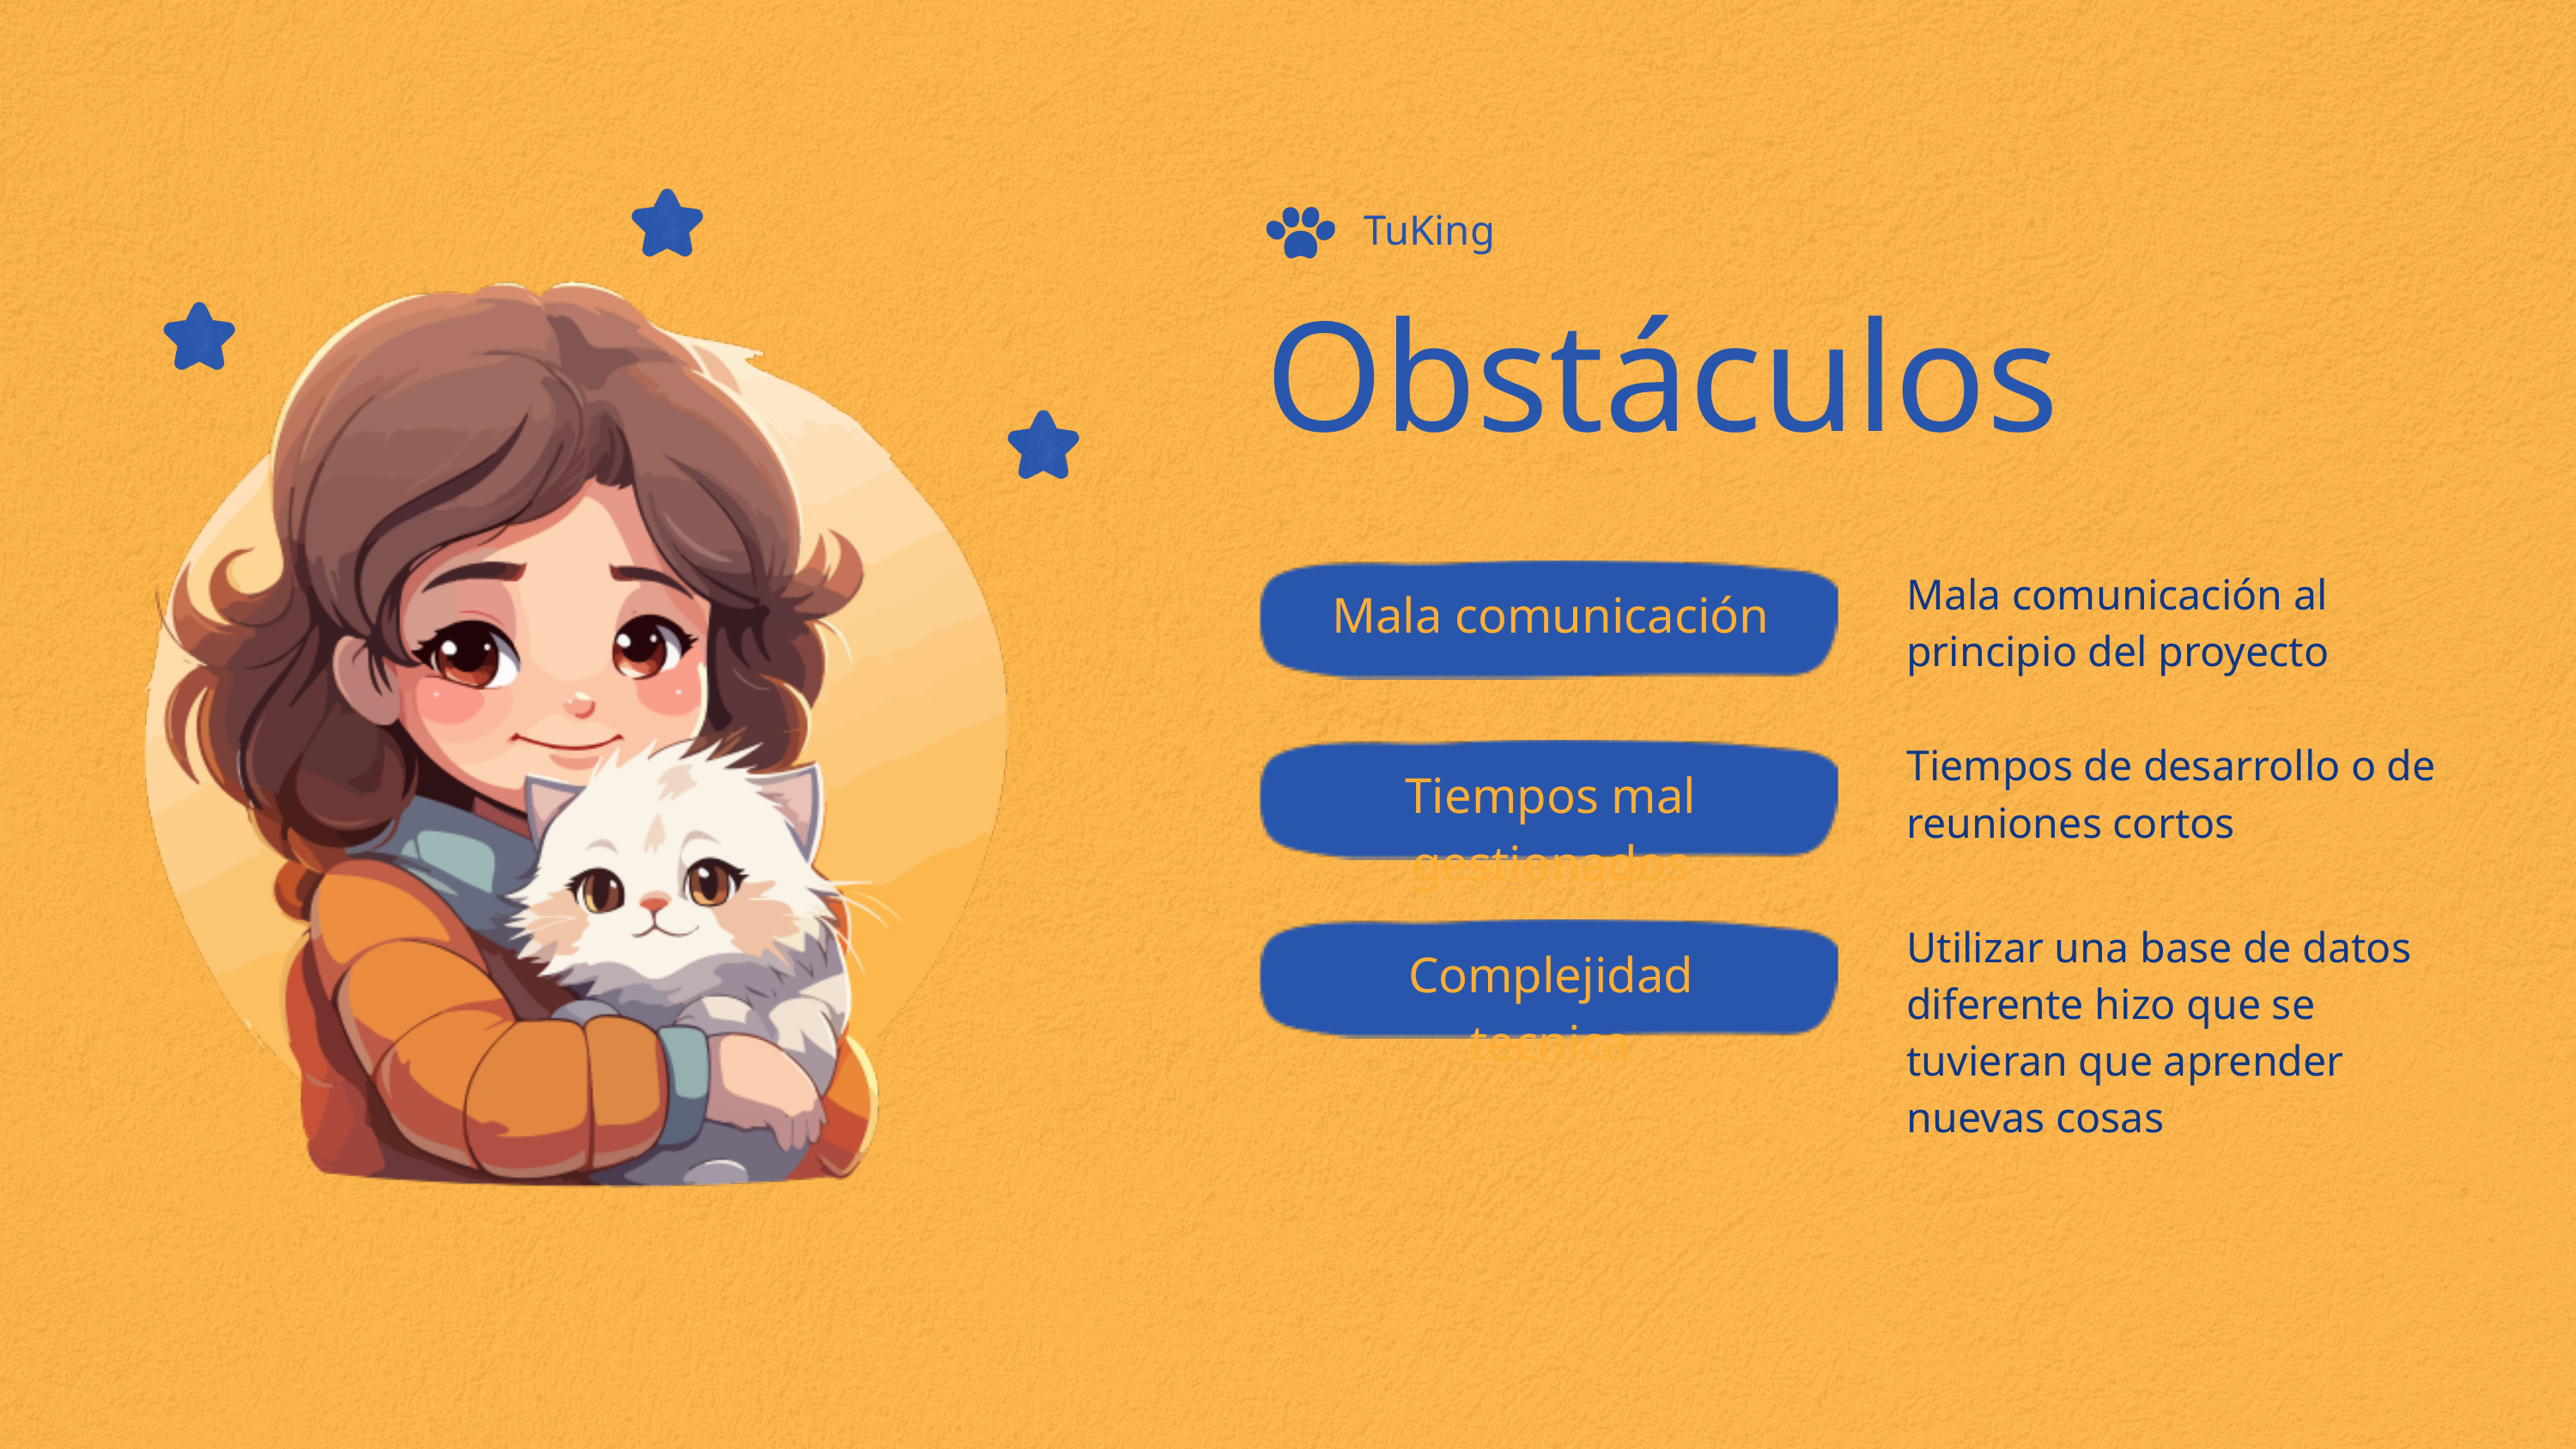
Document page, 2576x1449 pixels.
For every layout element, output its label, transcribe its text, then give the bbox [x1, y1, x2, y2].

text_box Tiempos de desarrollo o de reuniones cortos [1906, 732, 2455, 846]
text_box [1259, 919, 1838, 1039]
text_box Utilizar una base de datos diferente hizo que se tuvieran que aprender nuevas cosas [1906, 914, 2455, 1142]
text_box TuKing [1364, 197, 1656, 254]
text_box Complejidad tecnica [1325, 934, 1777, 1070]
text_box [1005, 409, 1081, 481]
text_box [1259, 740, 1838, 860]
text_box [629, 187, 705, 258]
text_box [1265, 204, 1335, 258]
text_box [0, 0, 2576, 1449]
text_box Mala comunicación [1325, 575, 1777, 644]
text_box Mala comunicación al principio del proyecto [1906, 561, 2455, 676]
text_box [144, 281, 1009, 1188]
text_box [161, 300, 237, 372]
text_box Obstáculos [1265, 324, 2335, 463]
text_box [1259, 561, 1838, 680]
text_box Tiempos mal gestionados [1282, 755, 1820, 891]
